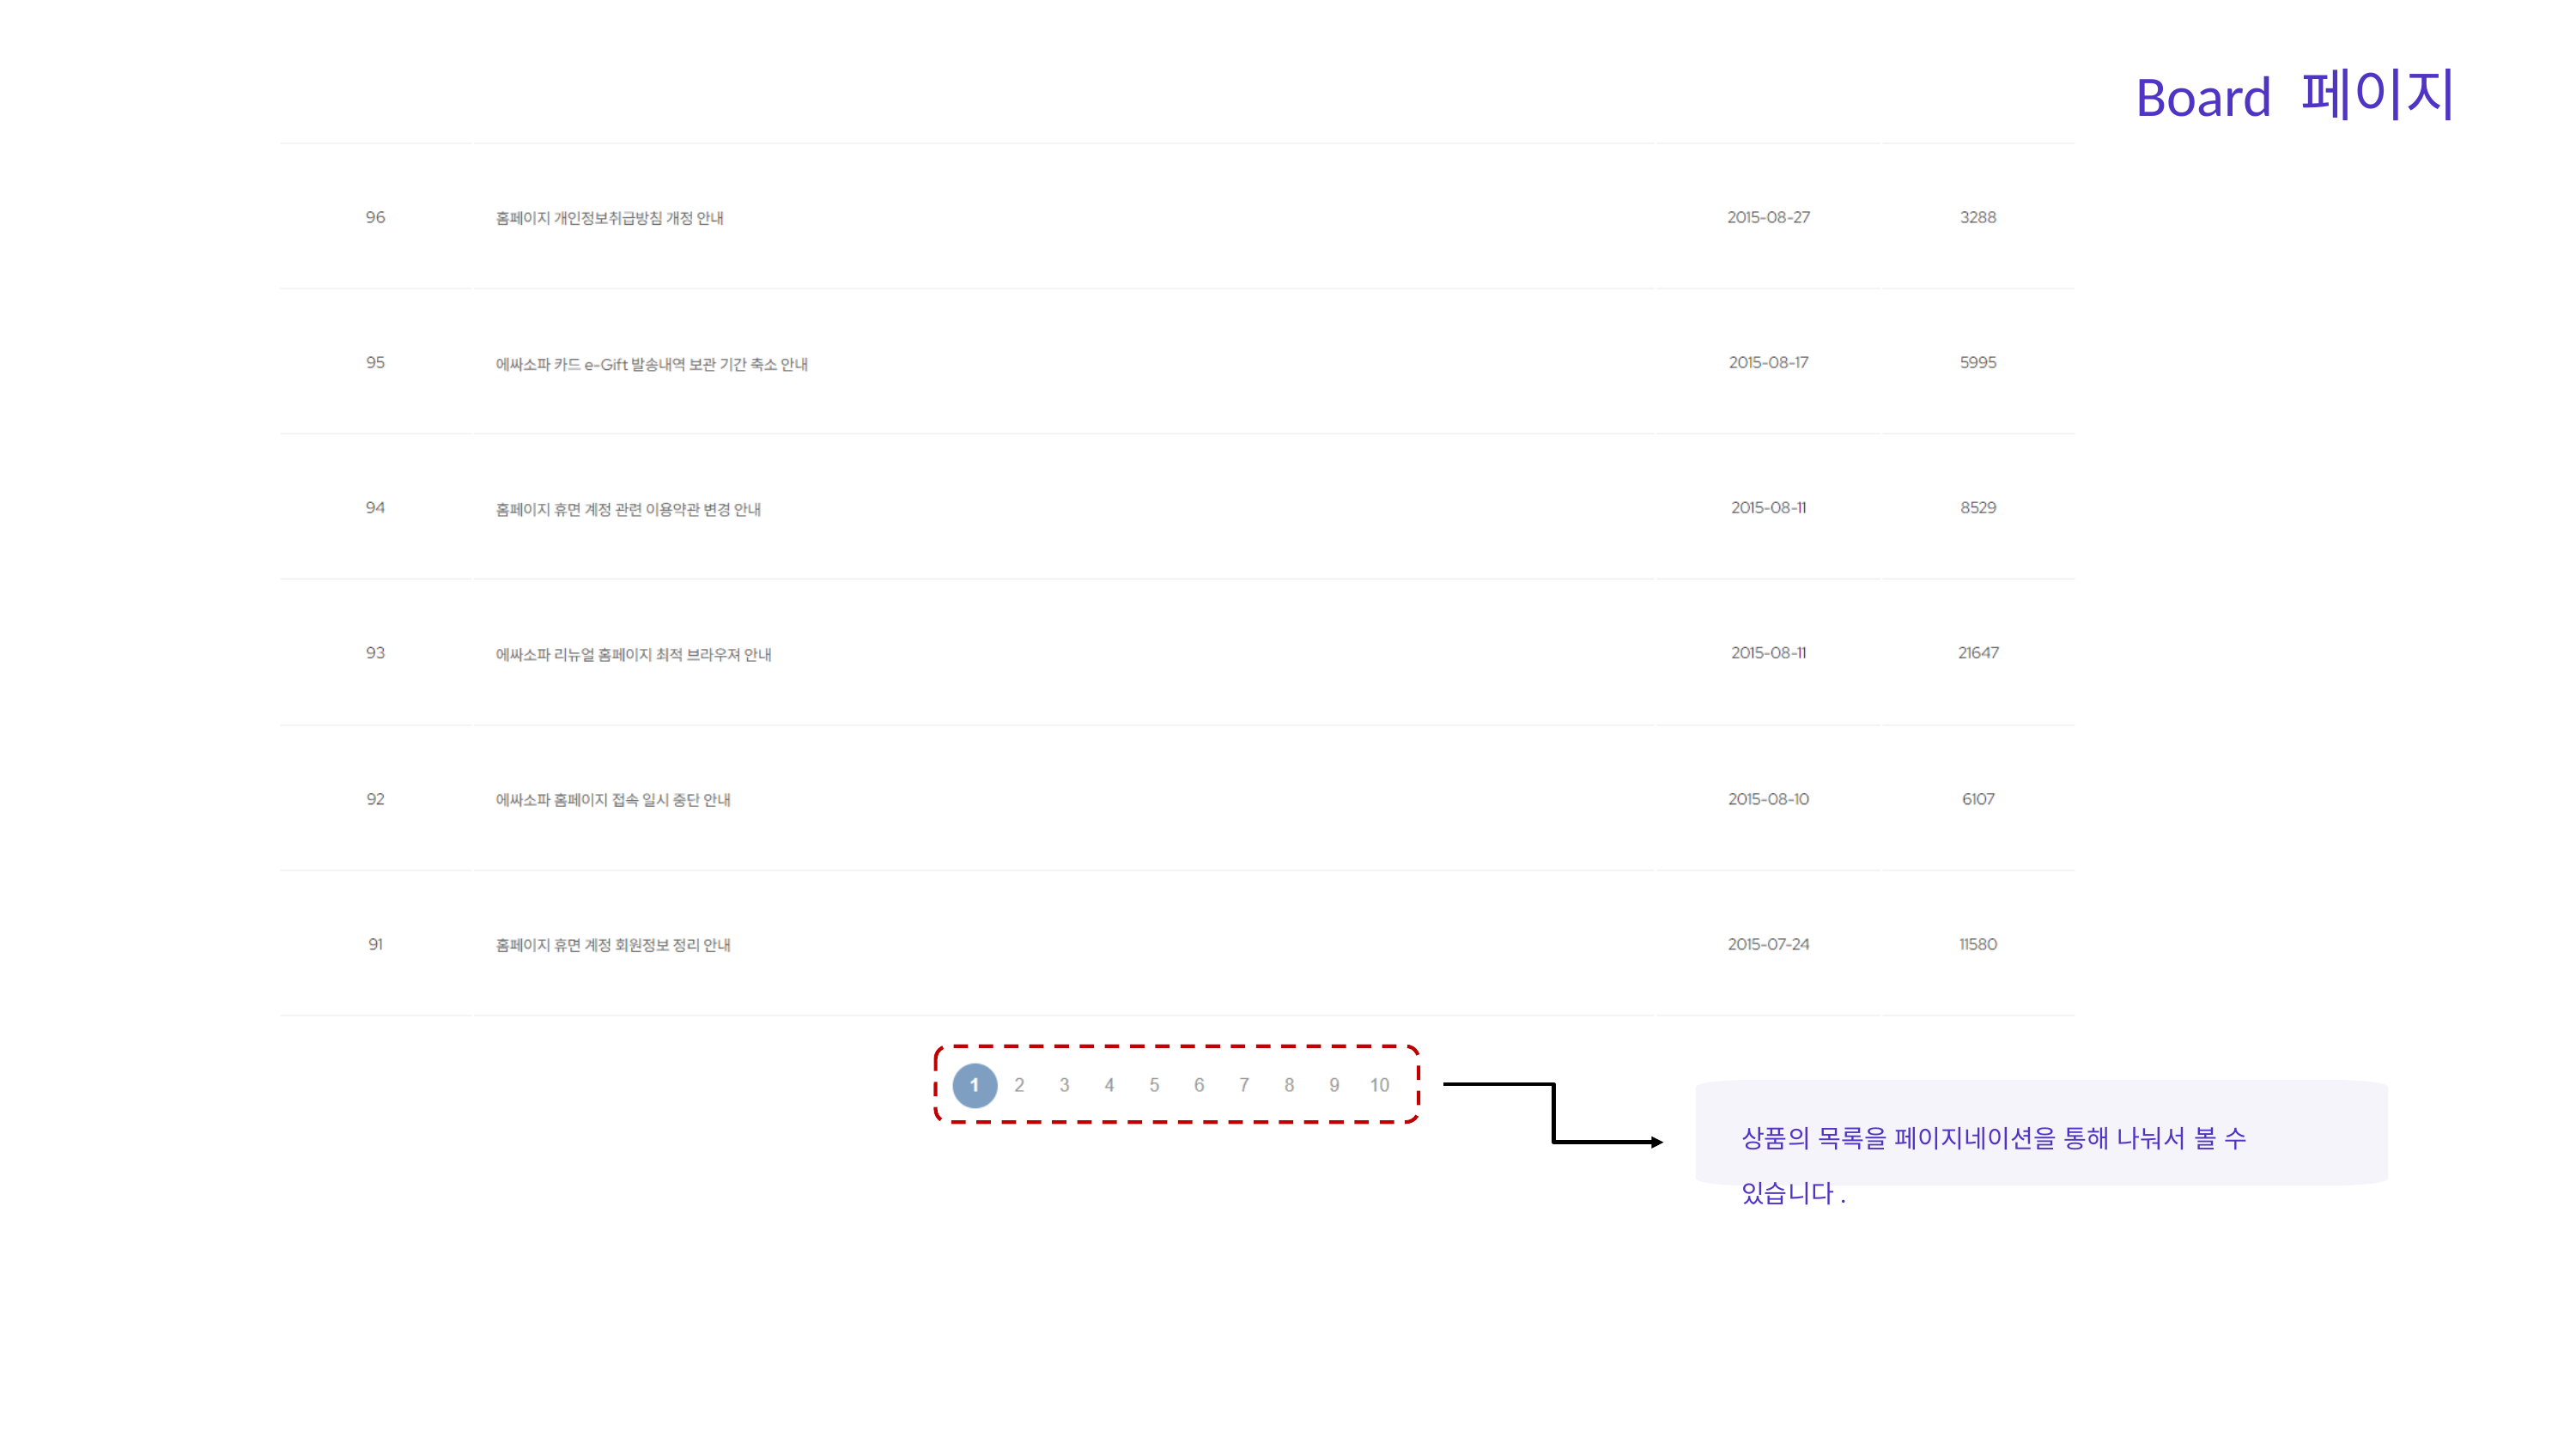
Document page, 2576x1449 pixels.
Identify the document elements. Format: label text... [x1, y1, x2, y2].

text_box Board 페이지 [2136, 58, 2576, 128]
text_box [1695, 1079, 2389, 1186]
picture [106, 101, 2247, 1143]
text_box 상품의 목록을 페이지네이션을 통해 나눠서 볼 수 있습니다. [1741, 1193, 2346, 1209]
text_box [1443, 1083, 1664, 1143]
